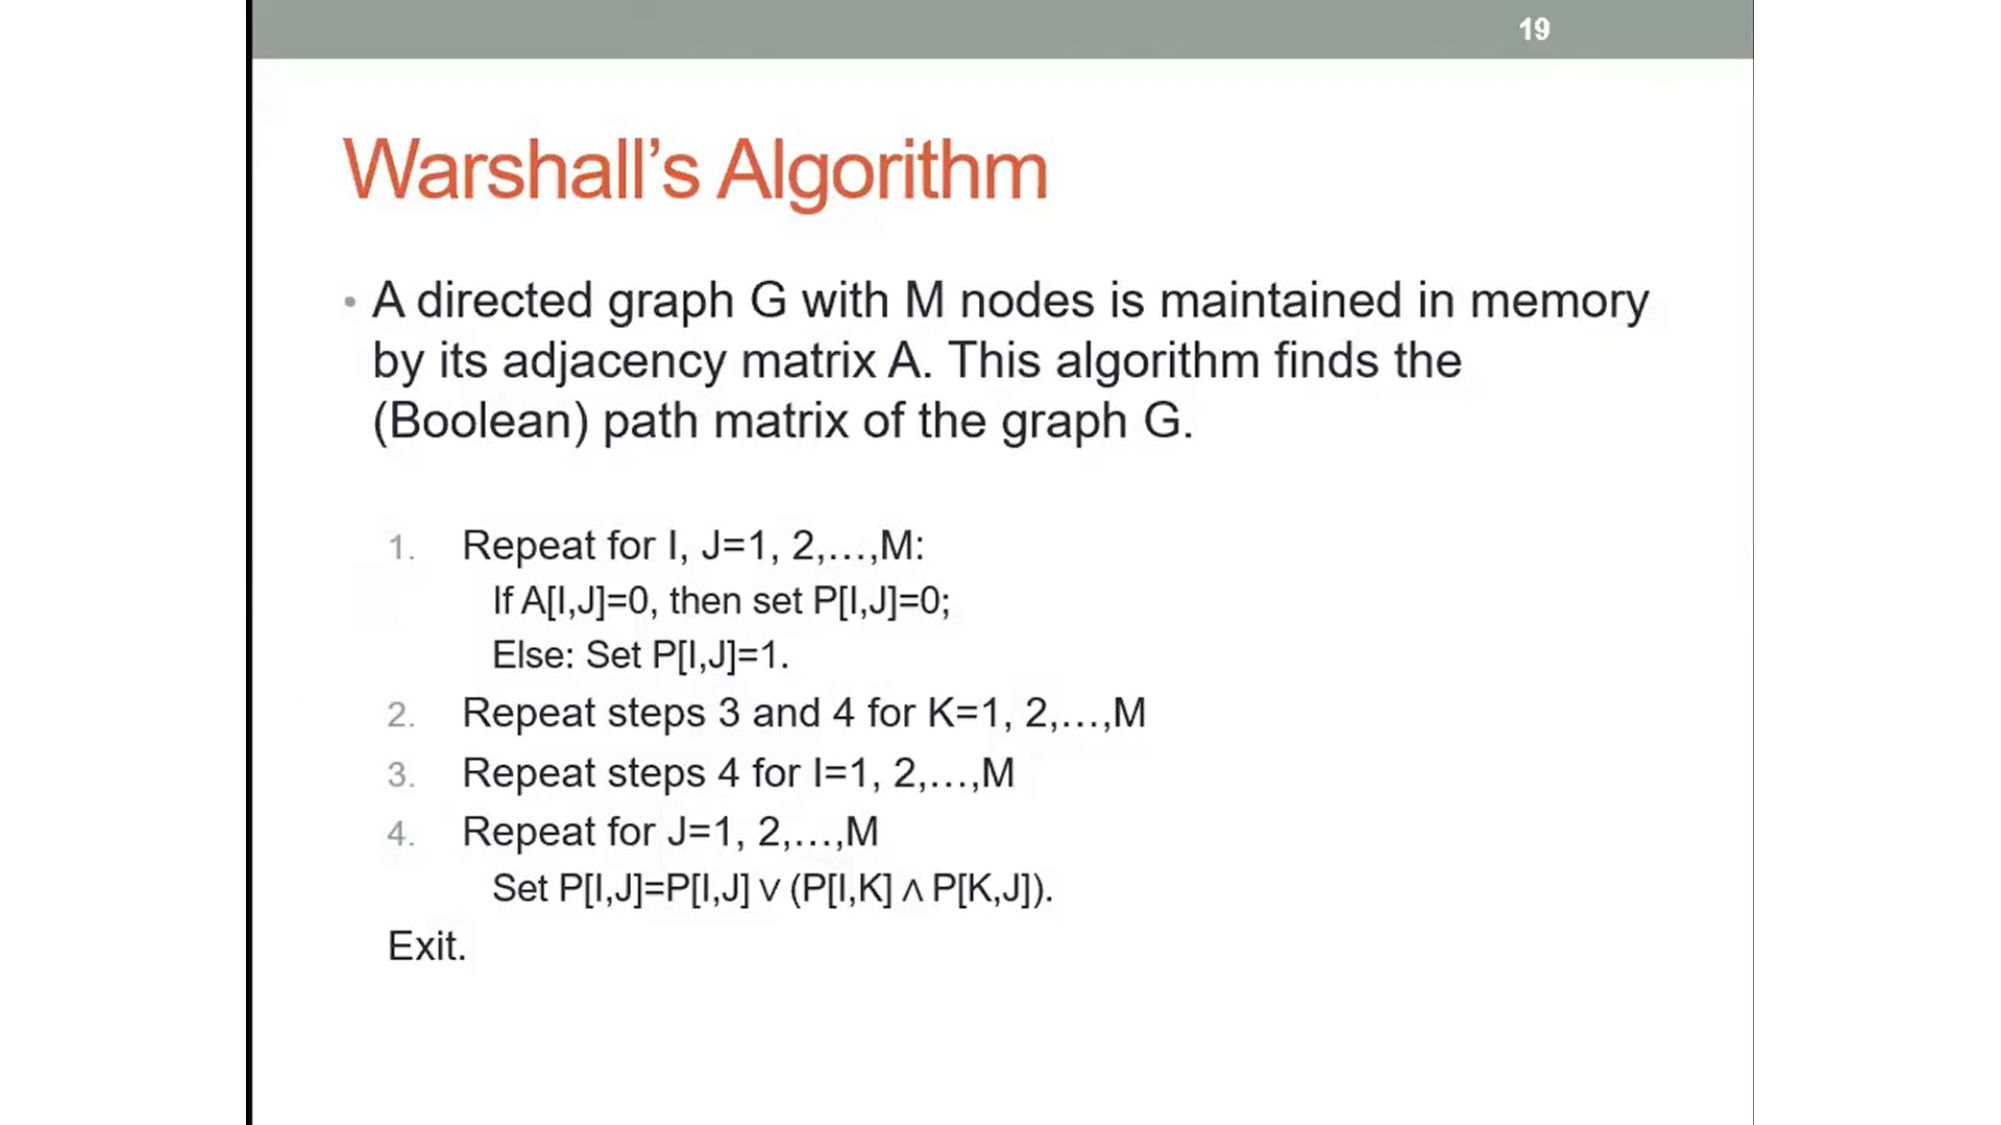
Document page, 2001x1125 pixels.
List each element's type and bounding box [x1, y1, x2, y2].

picture [246, 0, 1754, 1125]
